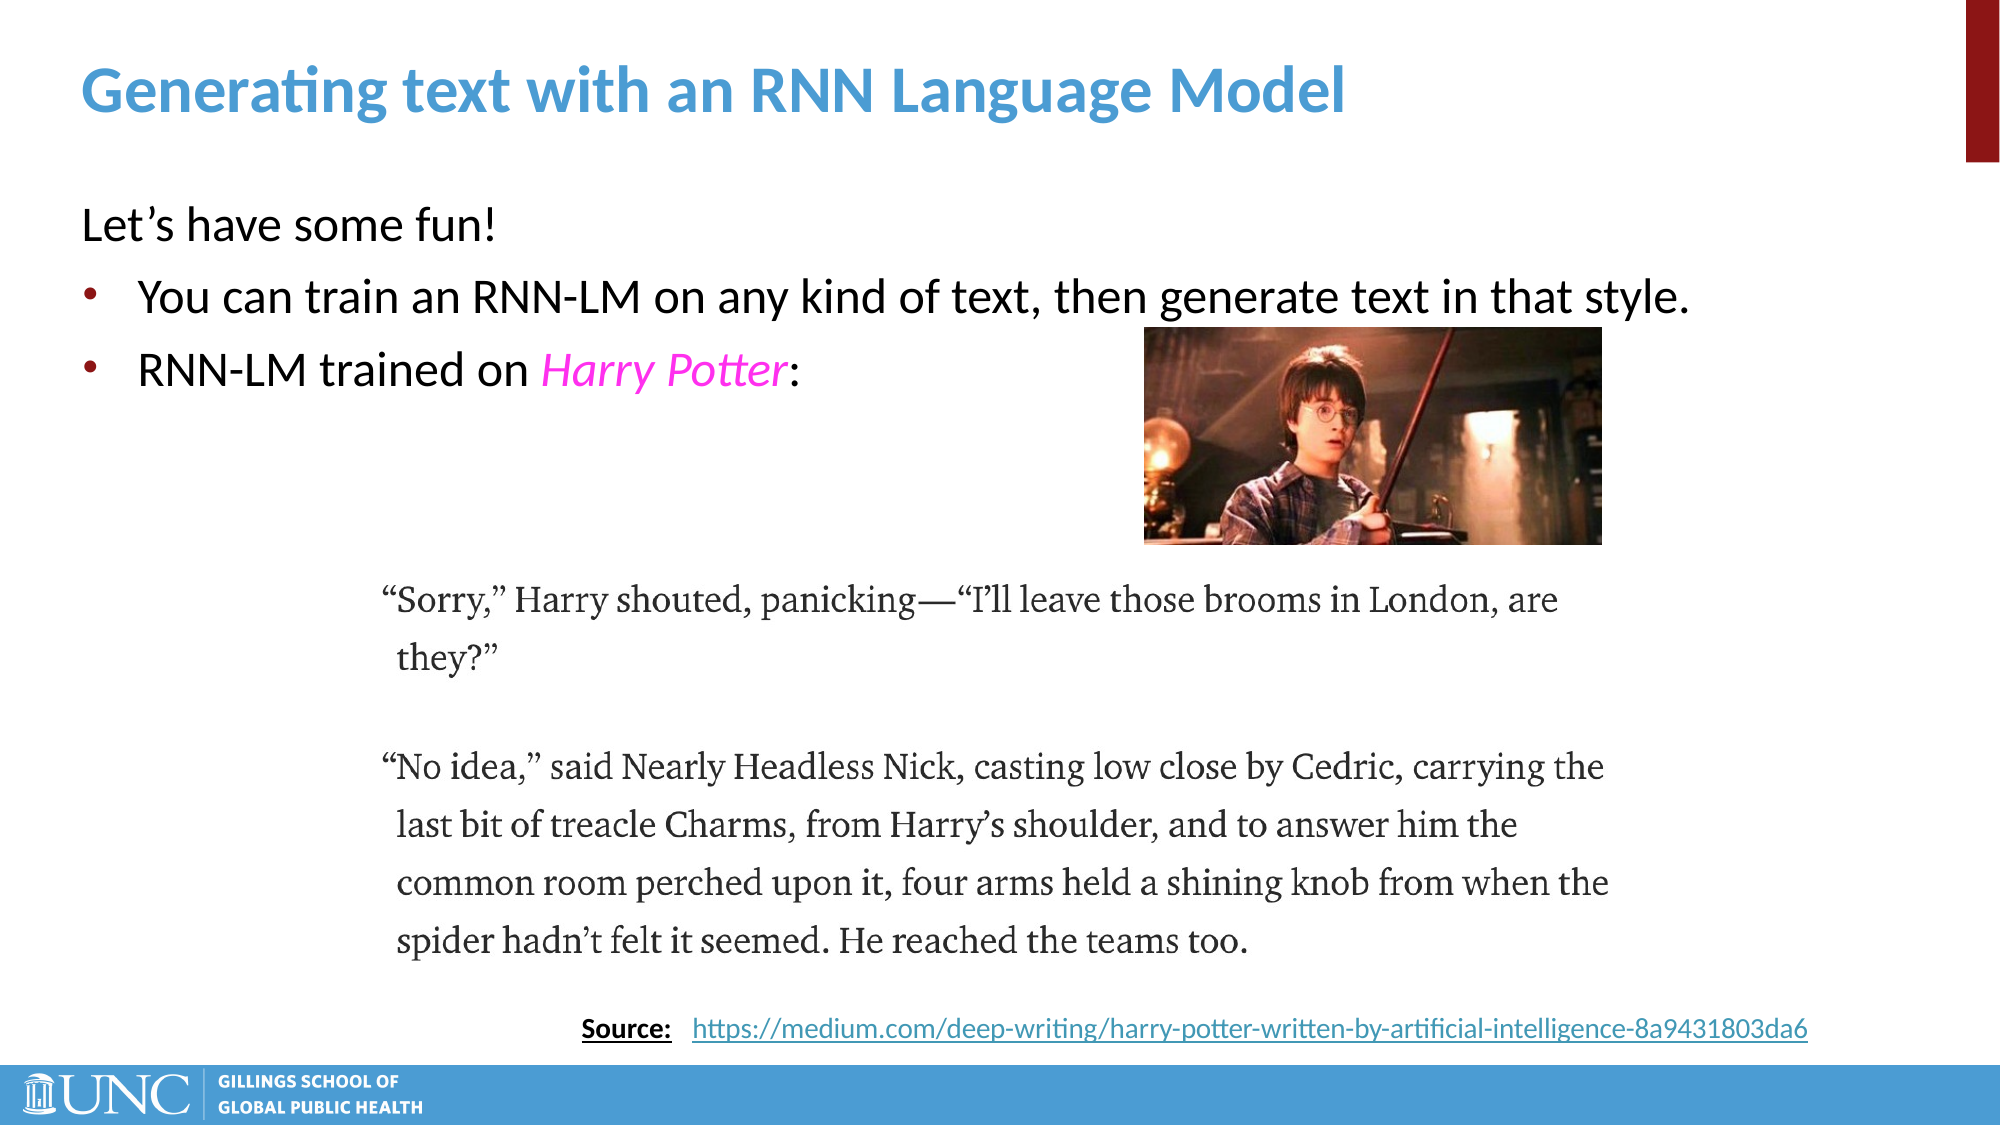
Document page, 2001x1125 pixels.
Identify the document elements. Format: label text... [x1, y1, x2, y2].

picture [382, 584, 1608, 961]
text_box Let’s have some fun! You can train an RNN-LM on any kind of text, then generate text in that style. RNN-LM trained on Harry Potter: [79, 176, 1706, 397]
text_box Source: https://medium.com/deep-writing/harry-potter-written-by-artificial-intelligence-8a9431803da6 [579, 1007, 1825, 1045]
title Generating text with an RNN Language Model [79, 43, 1896, 234]
picture [1144, 327, 1602, 545]
picture [23, 1068, 422, 1120]
